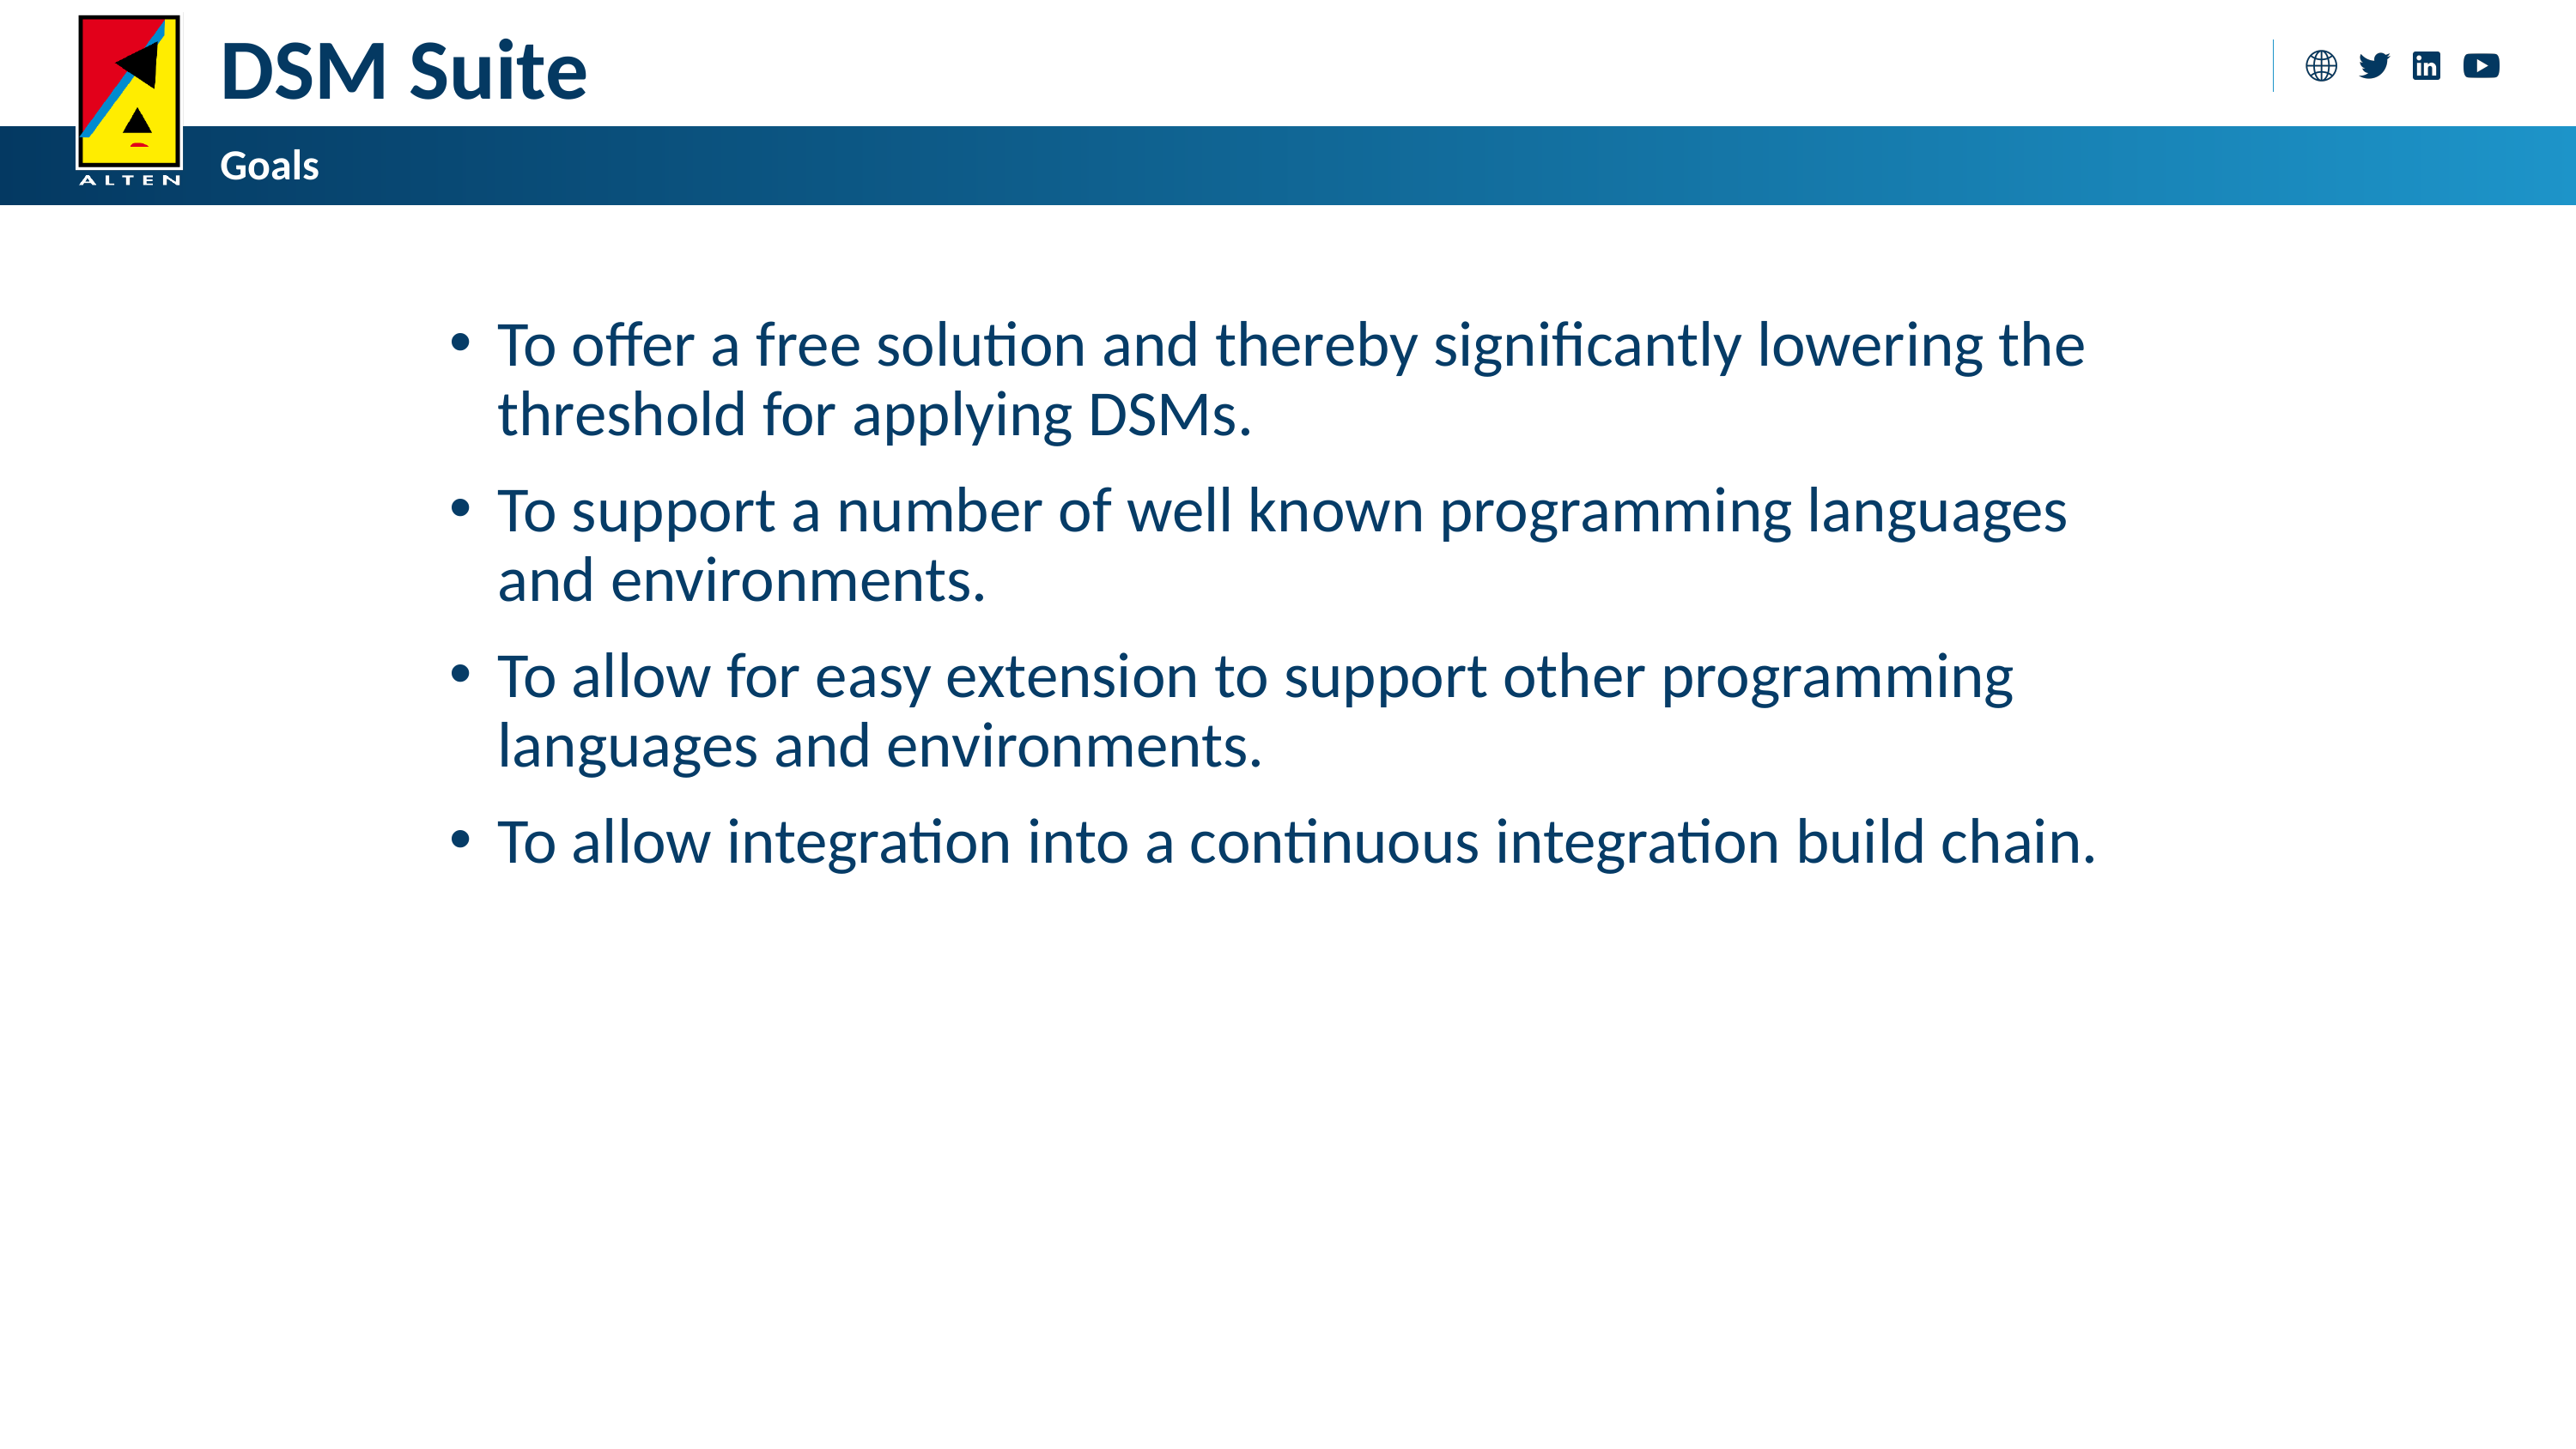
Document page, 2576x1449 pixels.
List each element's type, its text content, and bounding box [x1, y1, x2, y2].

picture [2413, 52, 2440, 80]
list DSM Suite [220, 28, 2250, 102]
list Goals [220, 126, 2250, 199]
picture [2464, 48, 2500, 83]
picture [2359, 50, 2391, 82]
picture [2306, 50, 2337, 82]
picture [43, 0, 215, 213]
